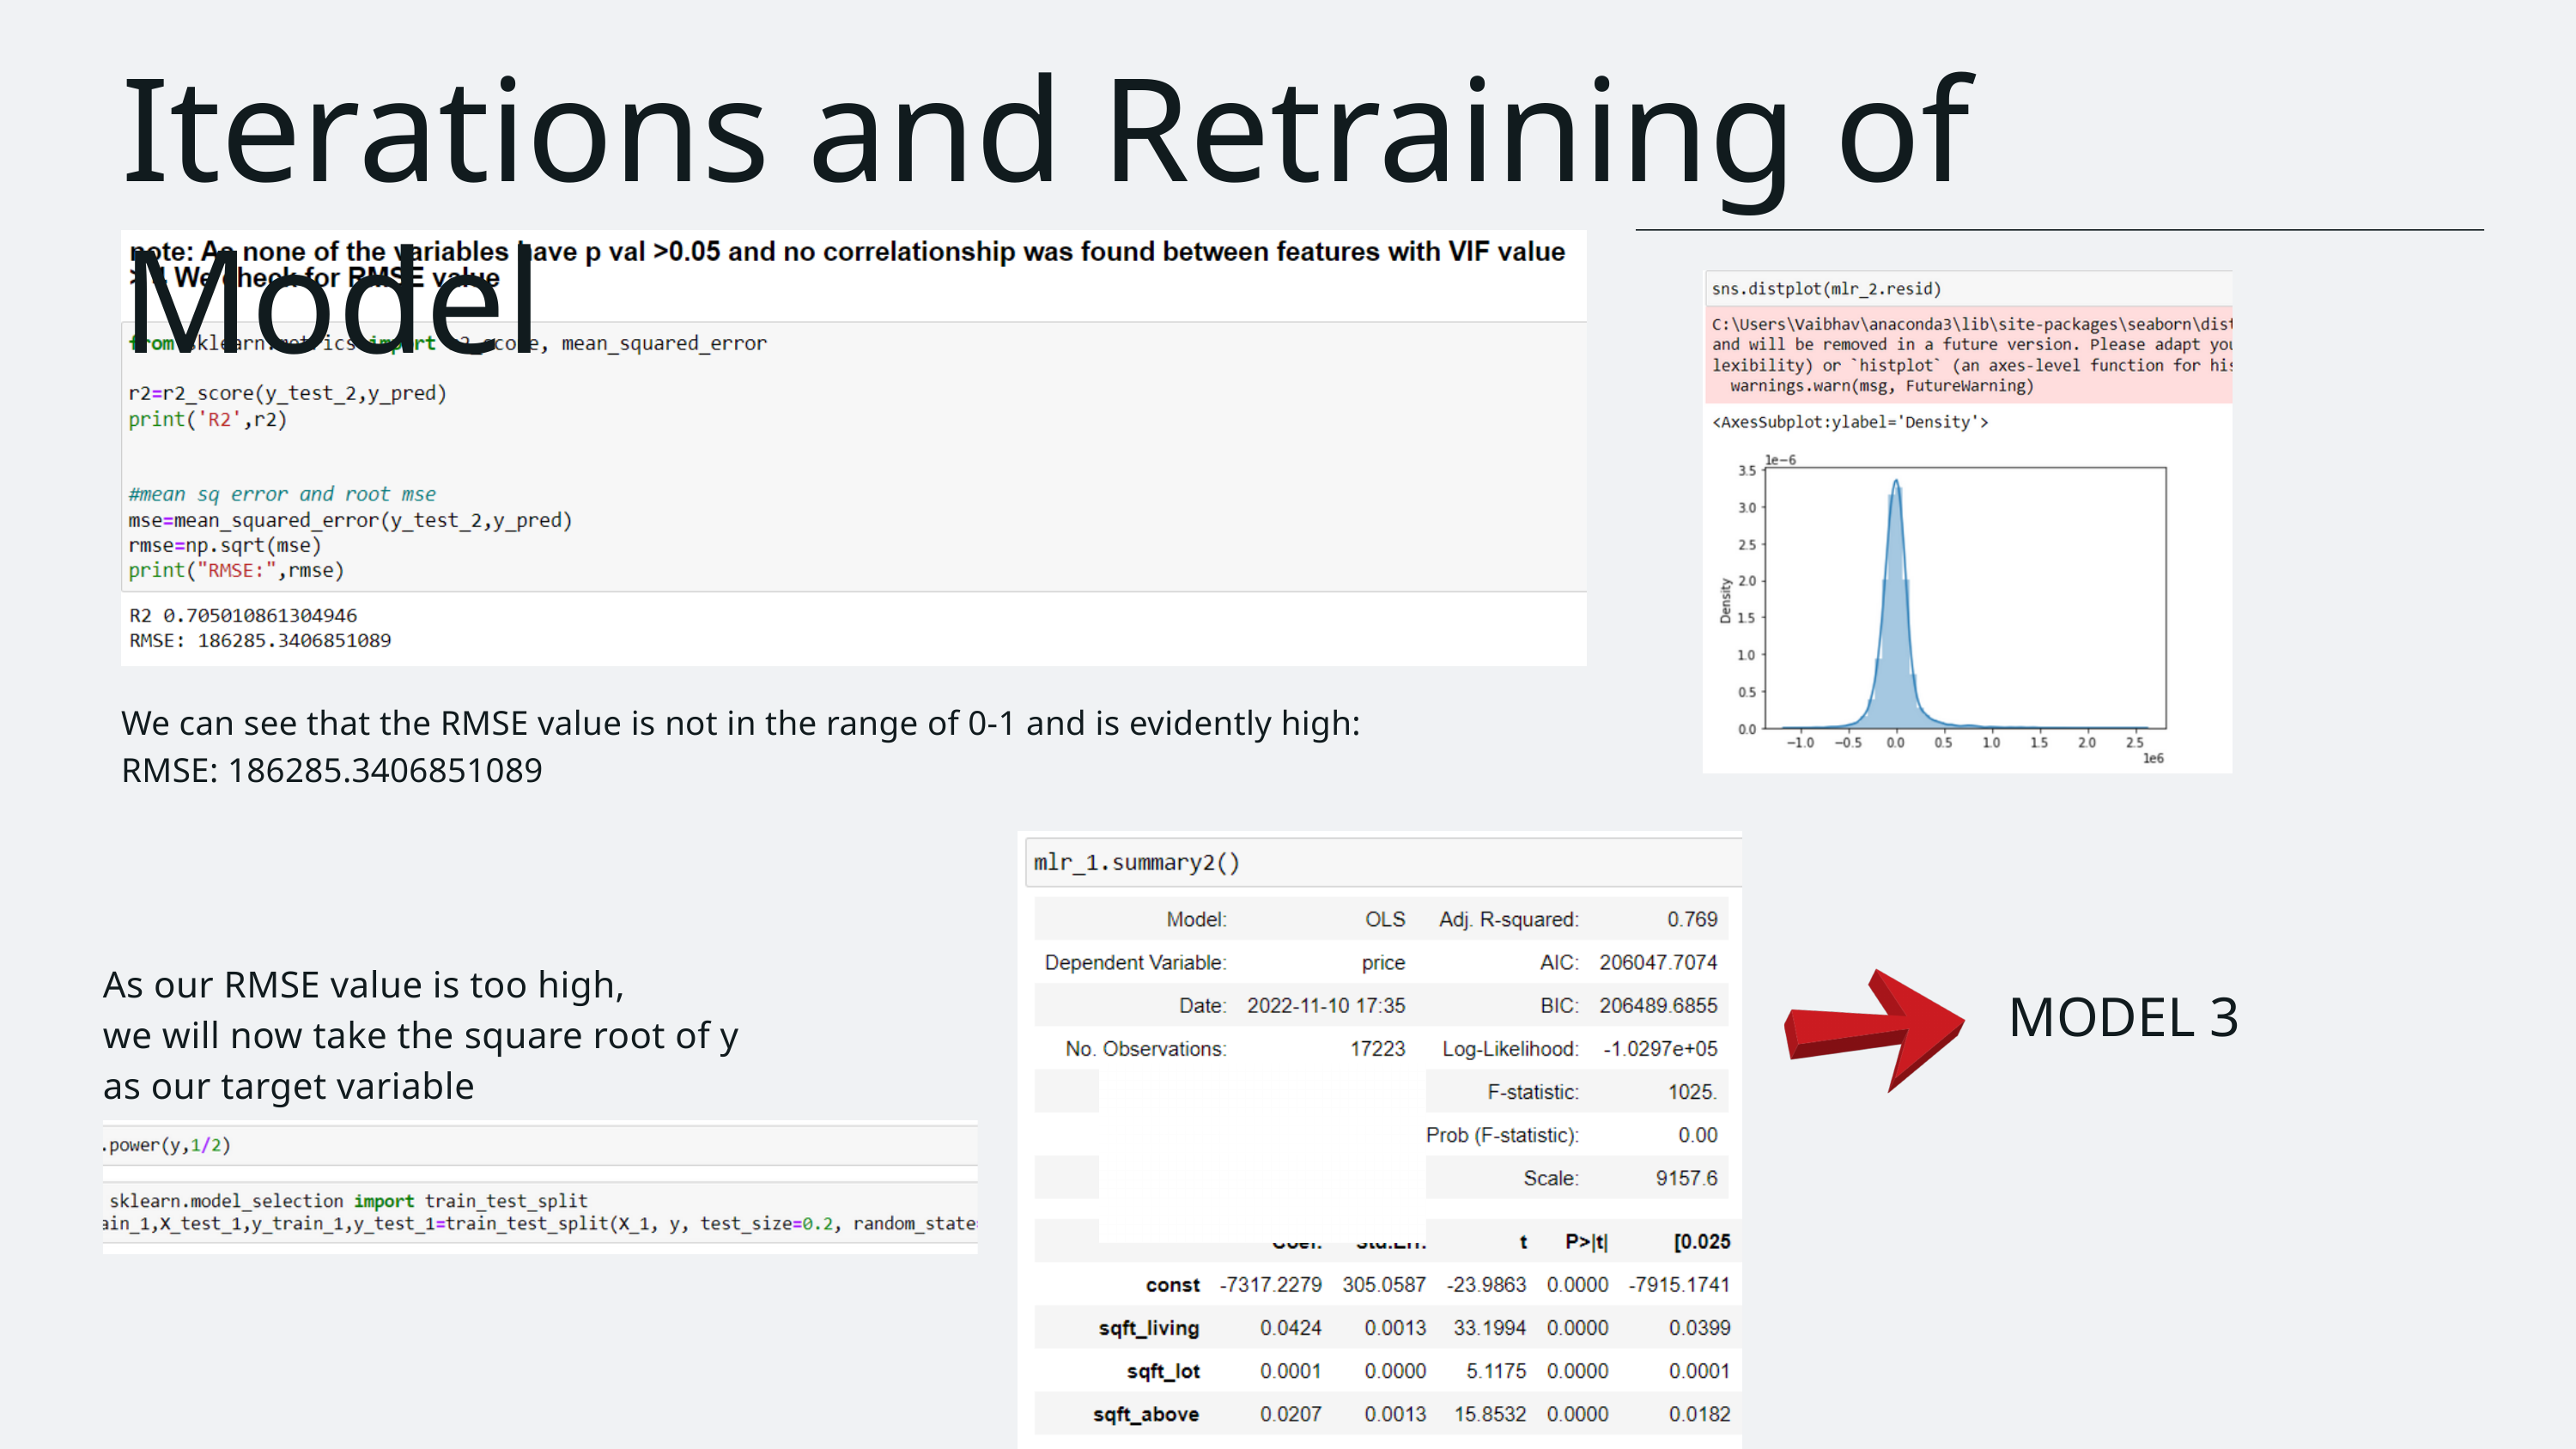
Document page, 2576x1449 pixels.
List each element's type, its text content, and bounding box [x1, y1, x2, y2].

picture [102, 1119, 978, 1254]
text_box Iterations and Retraining of Model [121, 38, 2405, 382]
text_box MODEL 3 [2008, 982, 2268, 1047]
picture [1018, 831, 1743, 1449]
text_box As our RMSE value is too high, we will now take the square root of y as our target variable [102, 954, 1013, 1107]
picture [120, 230, 1587, 666]
picture [1703, 270, 2233, 773]
text_box We can see that the RMSE value is not in the range of 0-1 and is evidently high: RMSE: 186285.3406851089 [121, 695, 1615, 835]
picture [1783, 940, 1967, 1122]
